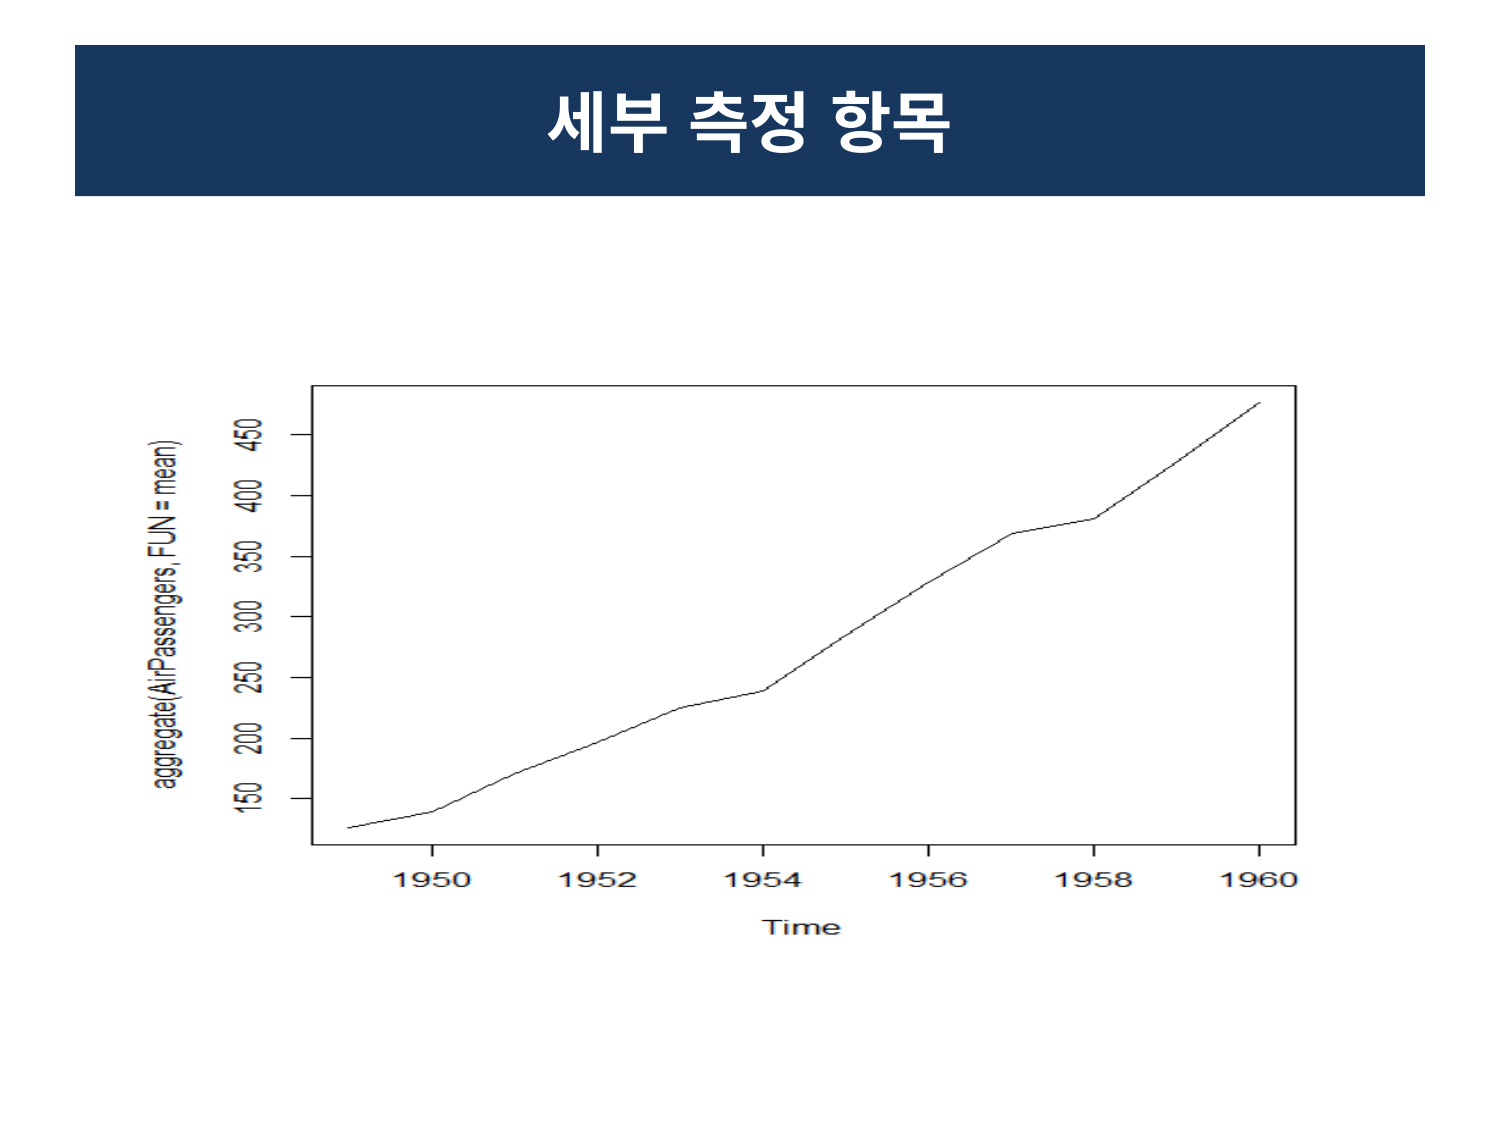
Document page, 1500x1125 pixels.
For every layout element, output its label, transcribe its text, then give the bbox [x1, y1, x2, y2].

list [135, 290, 1389, 965]
title 세부 측정 항목 [75, 45, 1425, 197]
